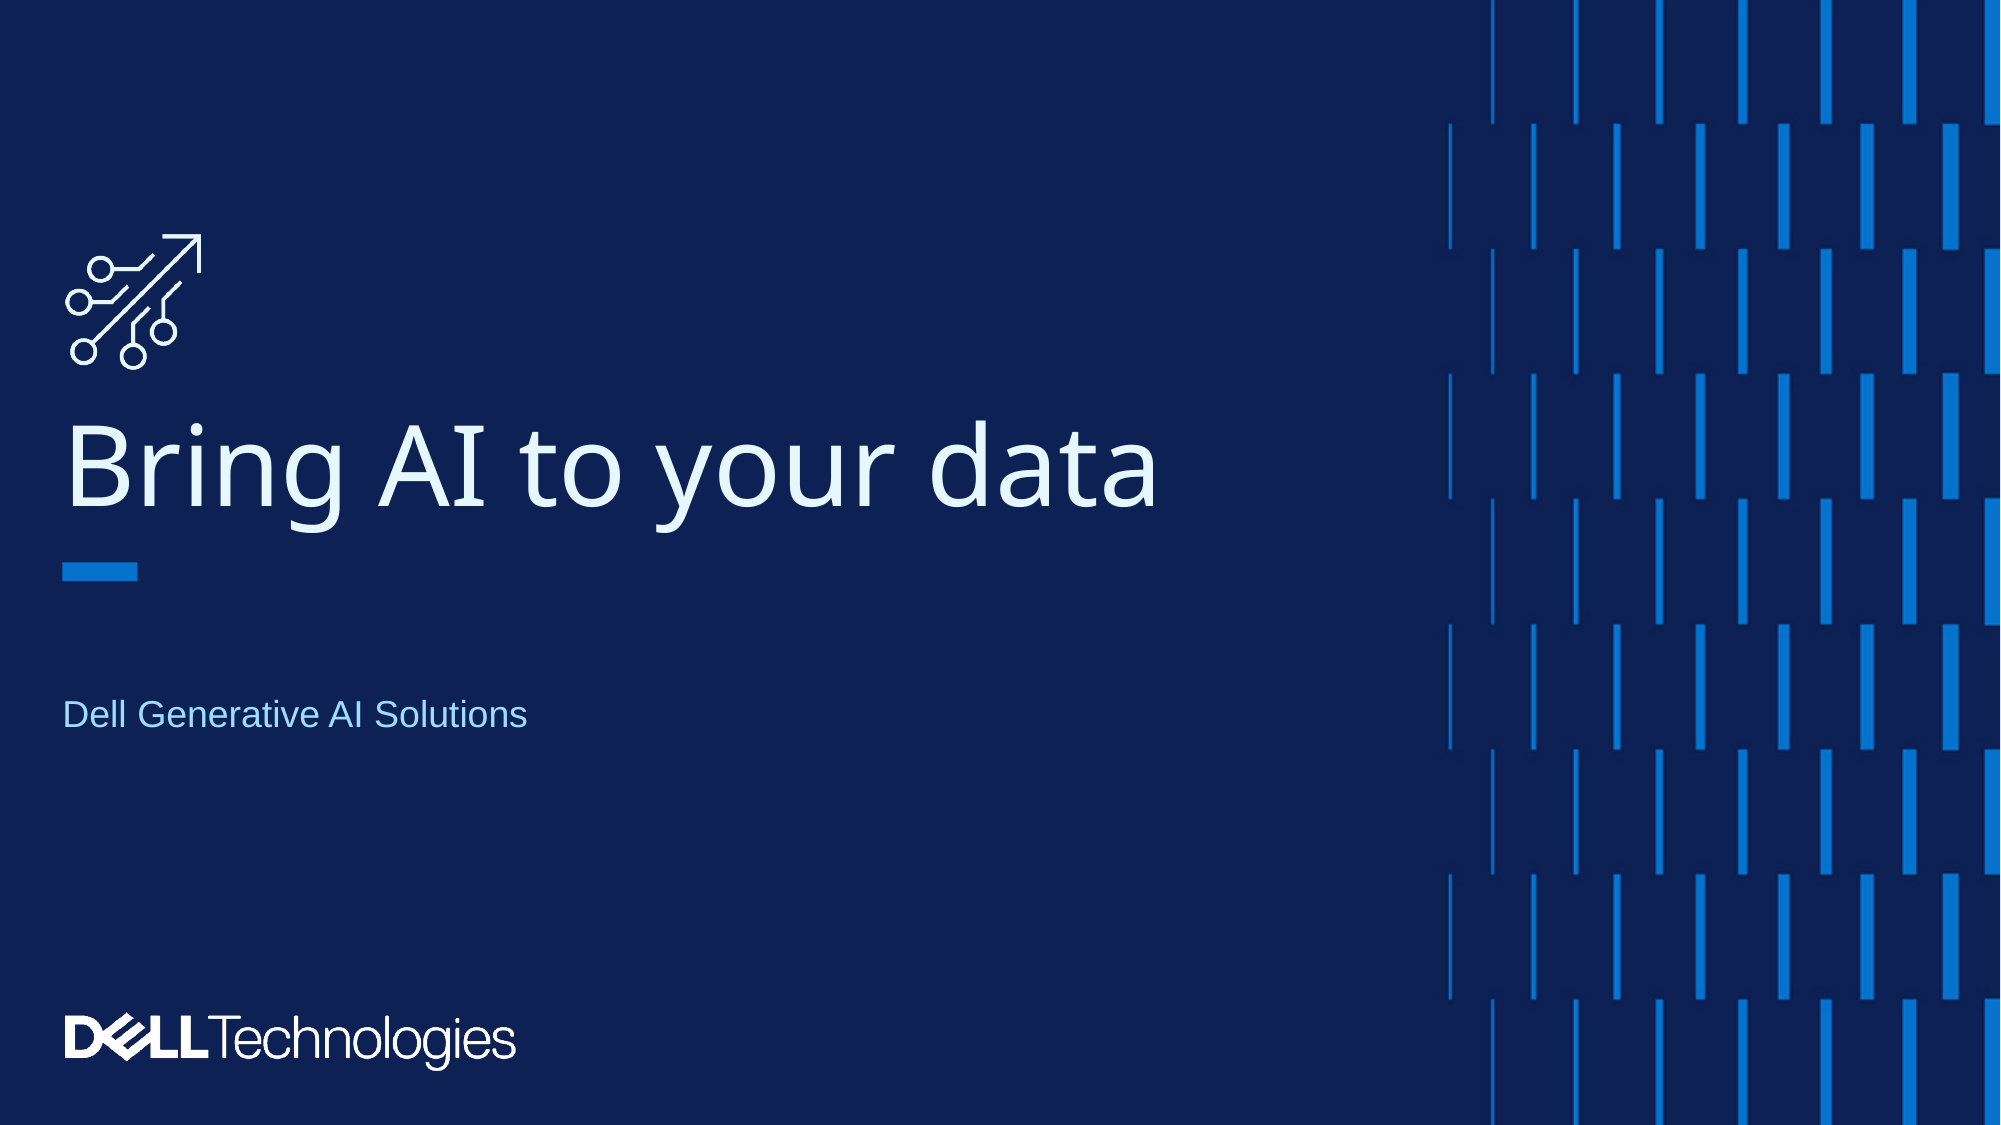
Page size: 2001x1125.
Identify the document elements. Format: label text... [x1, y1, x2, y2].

title Bring AI to your data [62, 285, 1370, 531]
subtitle Dell Generative AI Solutions [62, 689, 1371, 809]
picture [0, 0, 2001, 1125]
